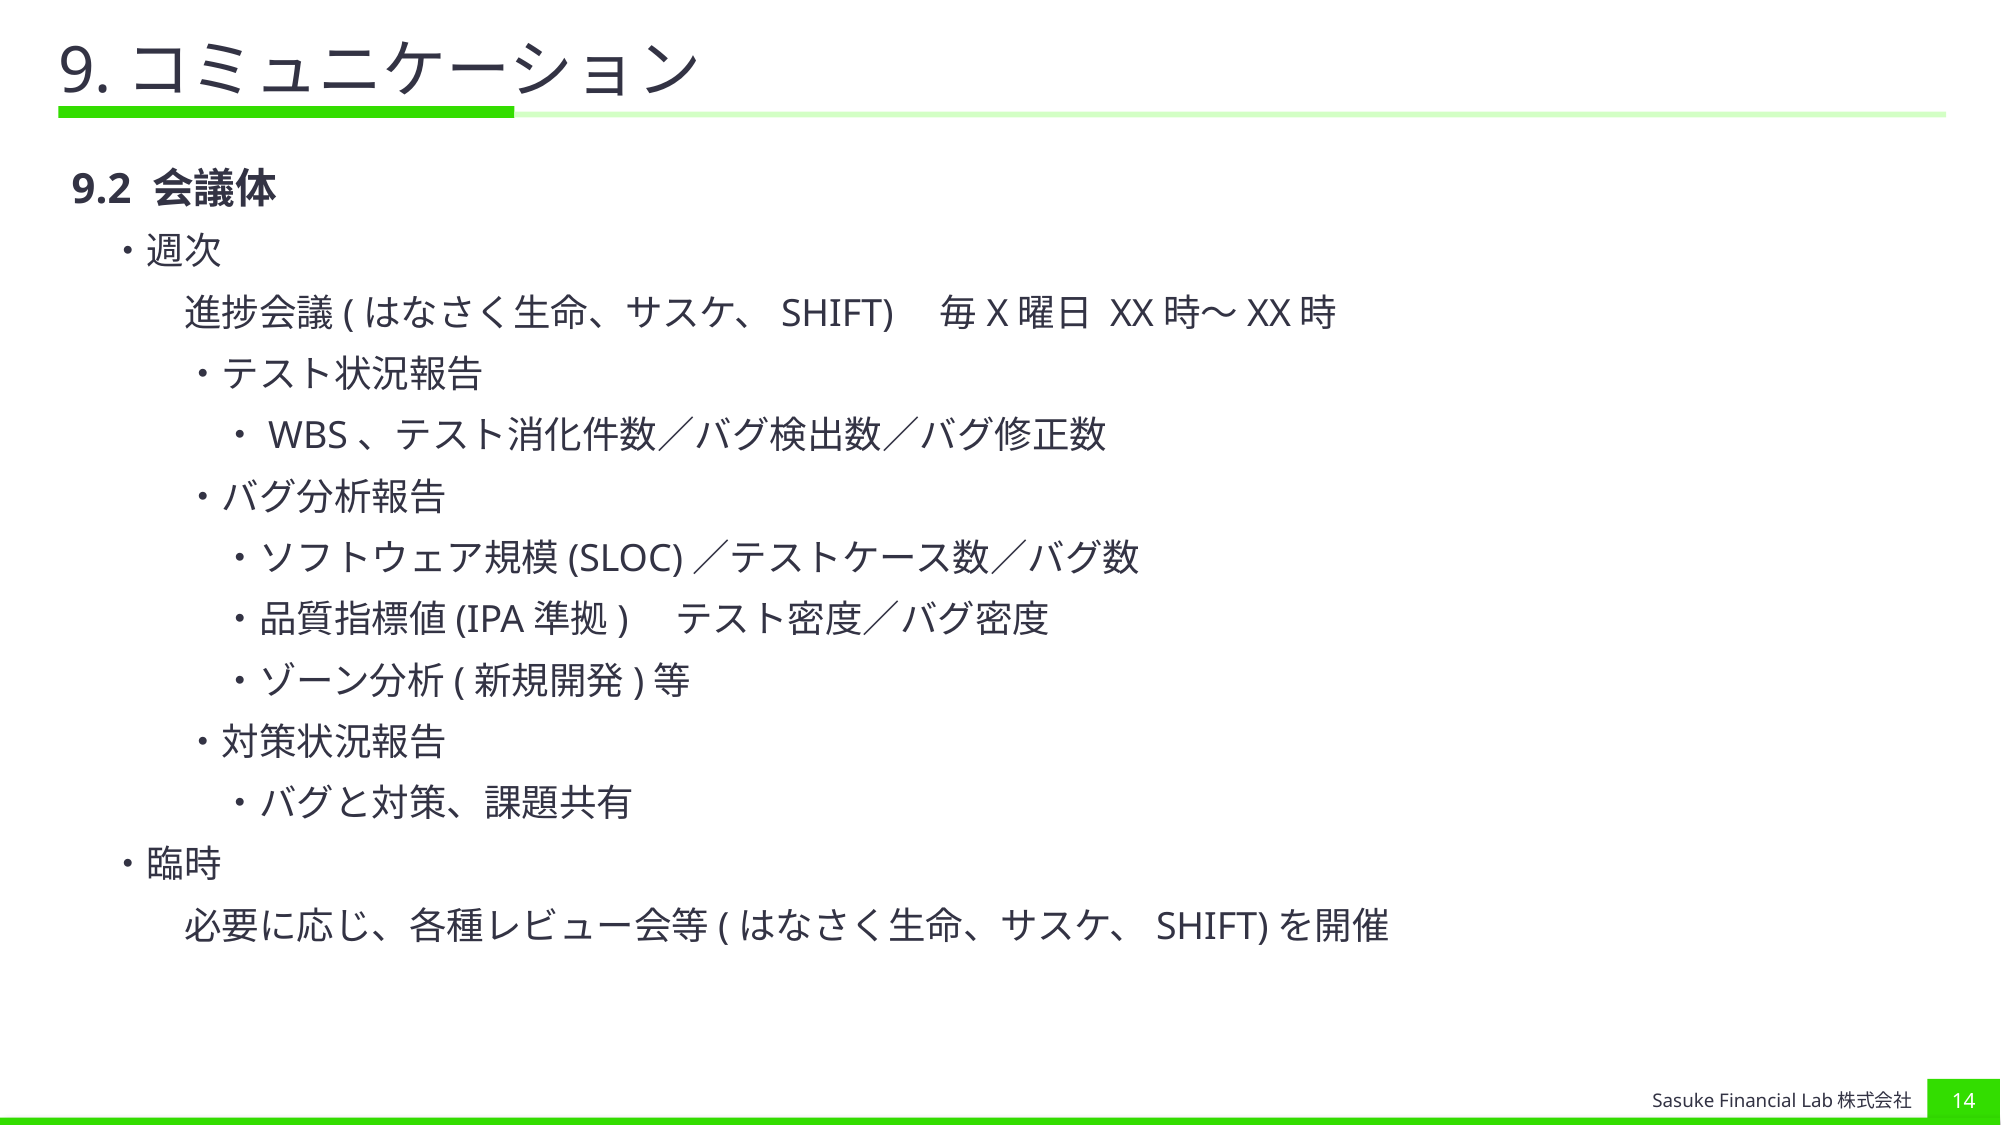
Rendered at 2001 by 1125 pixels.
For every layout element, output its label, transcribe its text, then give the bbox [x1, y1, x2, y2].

slide_number 13 [1927, 1078, 2000, 1125]
title 9.コミュニケーション [58, 29, 1949, 115]
footer Sasuke Financial Lab株式会社 [1628, 1079, 1927, 1120]
text_box 9.2 会議体 ・週次 進捗会議(はなさく生命、サスケ、SHIFT) 毎X曜日 XX時〜XX時 ・テスト状況報告 ・WBS、テスト消化件数／バグ検出数／バグ修正数 ・バグ分析報告 ・ソフトウェア規模(SLOC)／テストケース数／バグ数 ・品質指標値(IPA準拠) テスト密度／バグ密度 ・ゾーン分析(新規開発)等 ・対策状況報告 ・バグと対策、課題共有 ・臨時 必要に応じ、各種レビュー会等(はなさく生命、サスケ、SHIFT)を開催 [56, 145, 1947, 1063]
